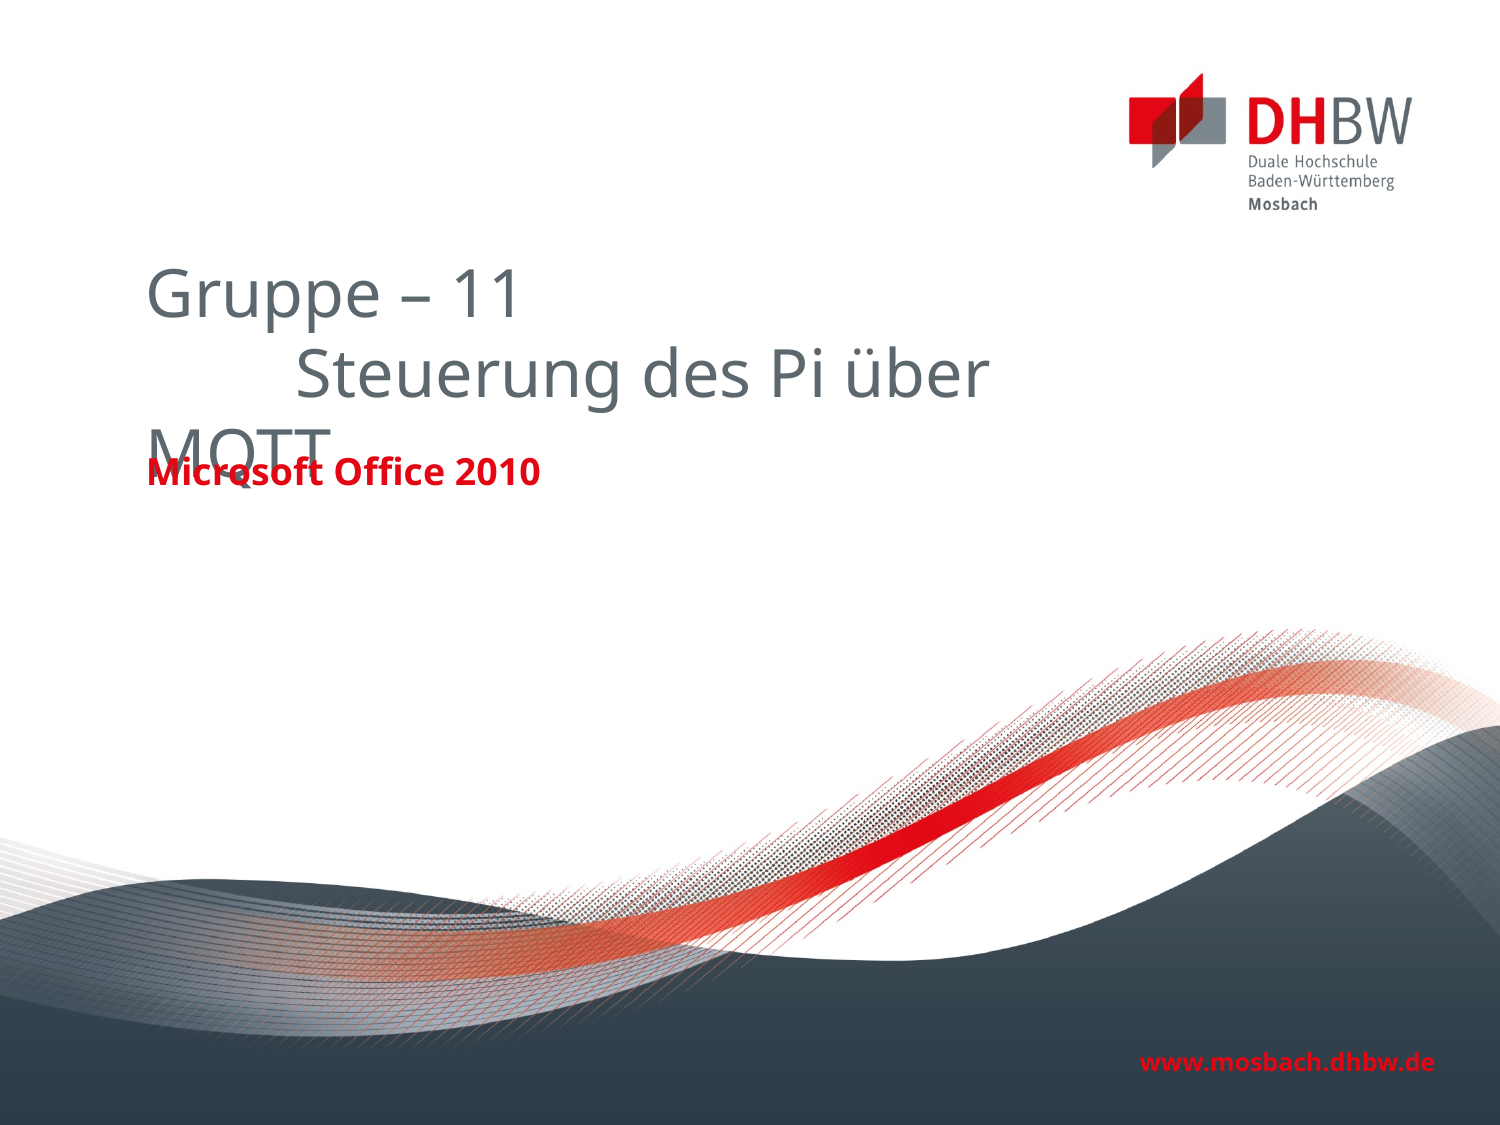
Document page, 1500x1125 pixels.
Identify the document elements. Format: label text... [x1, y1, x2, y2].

picture [0, 0, 1500, 1125]
title Gruppe – 11 Steuerung des Pi über MQTT [139, 250, 1174, 417]
subtitle Microsoft Office 2010 [139, 448, 1174, 496]
